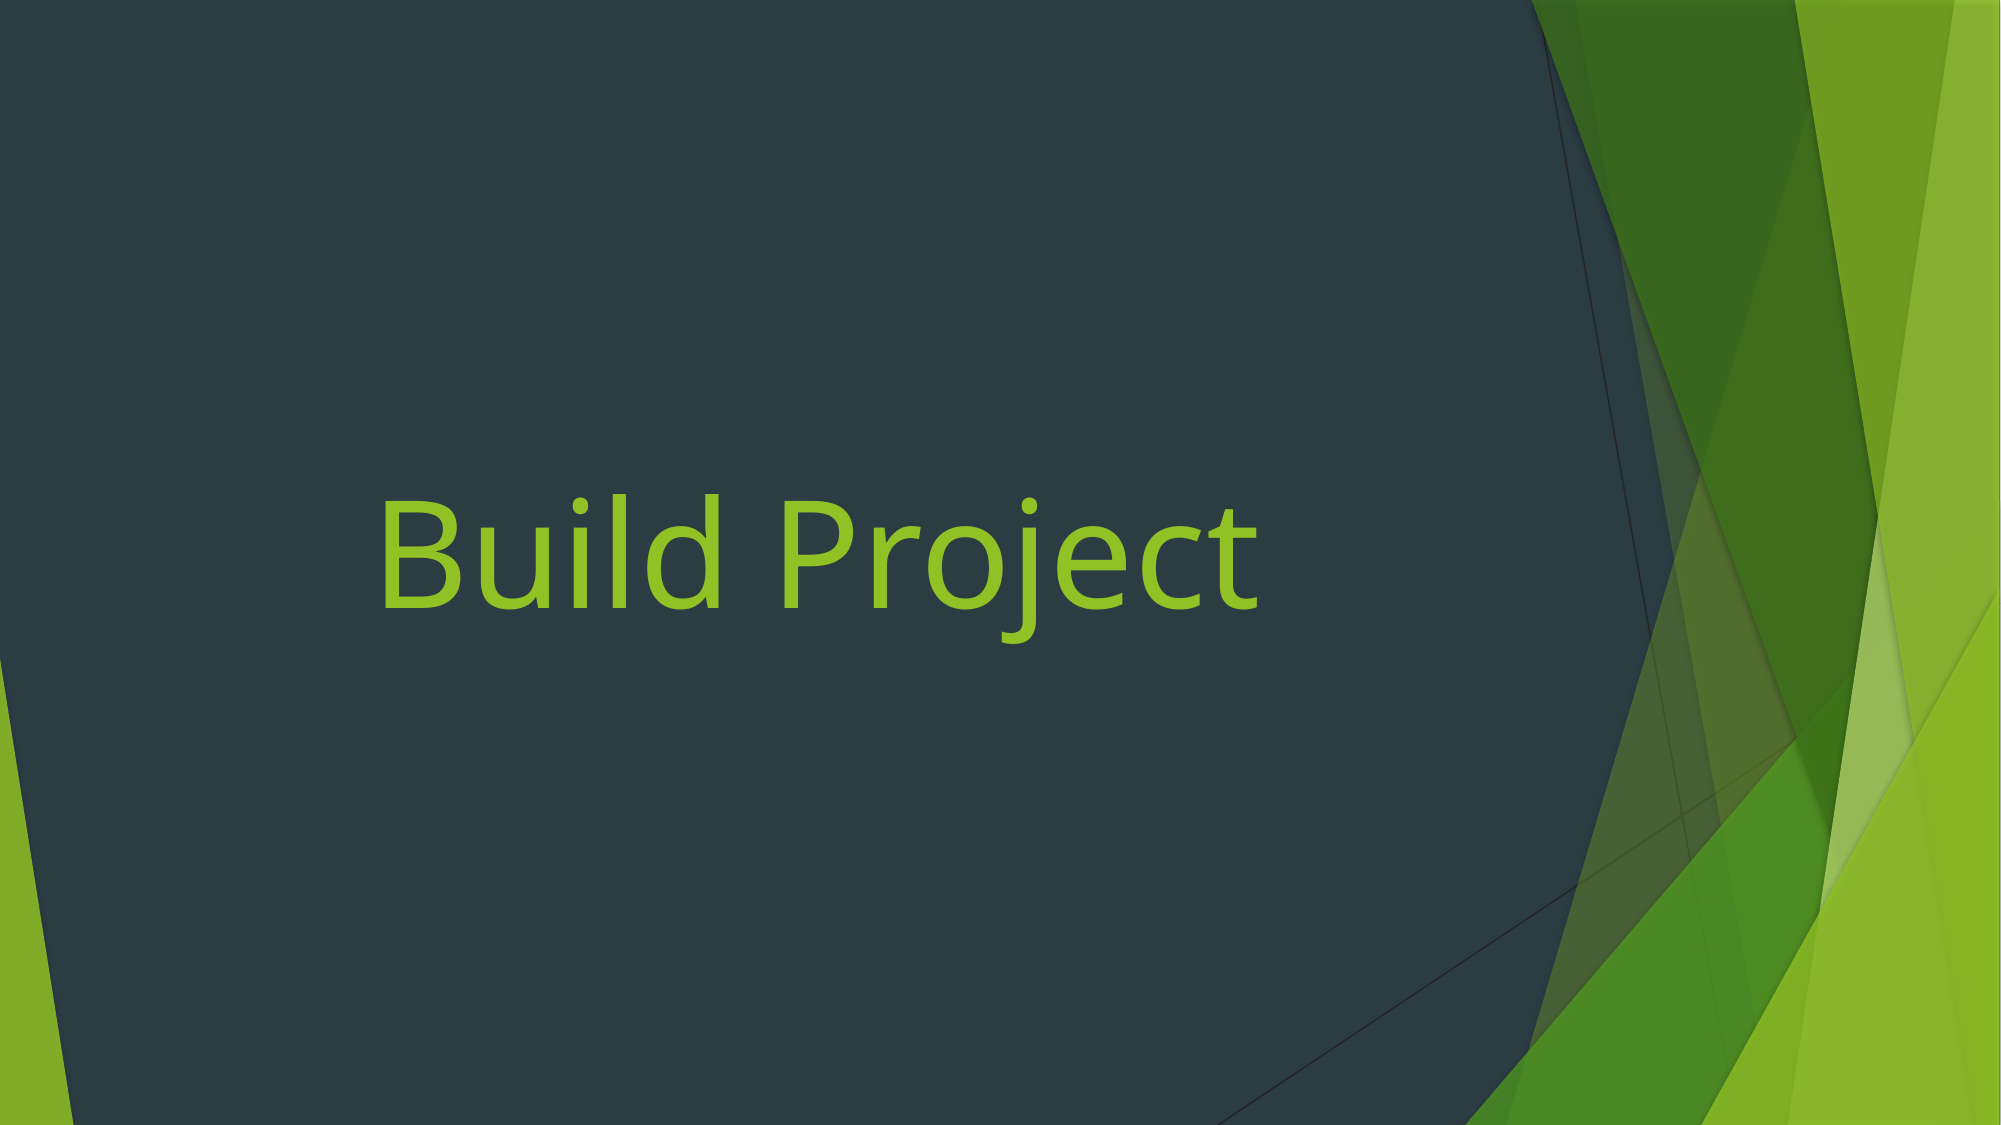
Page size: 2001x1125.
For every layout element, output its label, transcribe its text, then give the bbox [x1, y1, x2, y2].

title Build Project [111, 440, 1522, 657]
